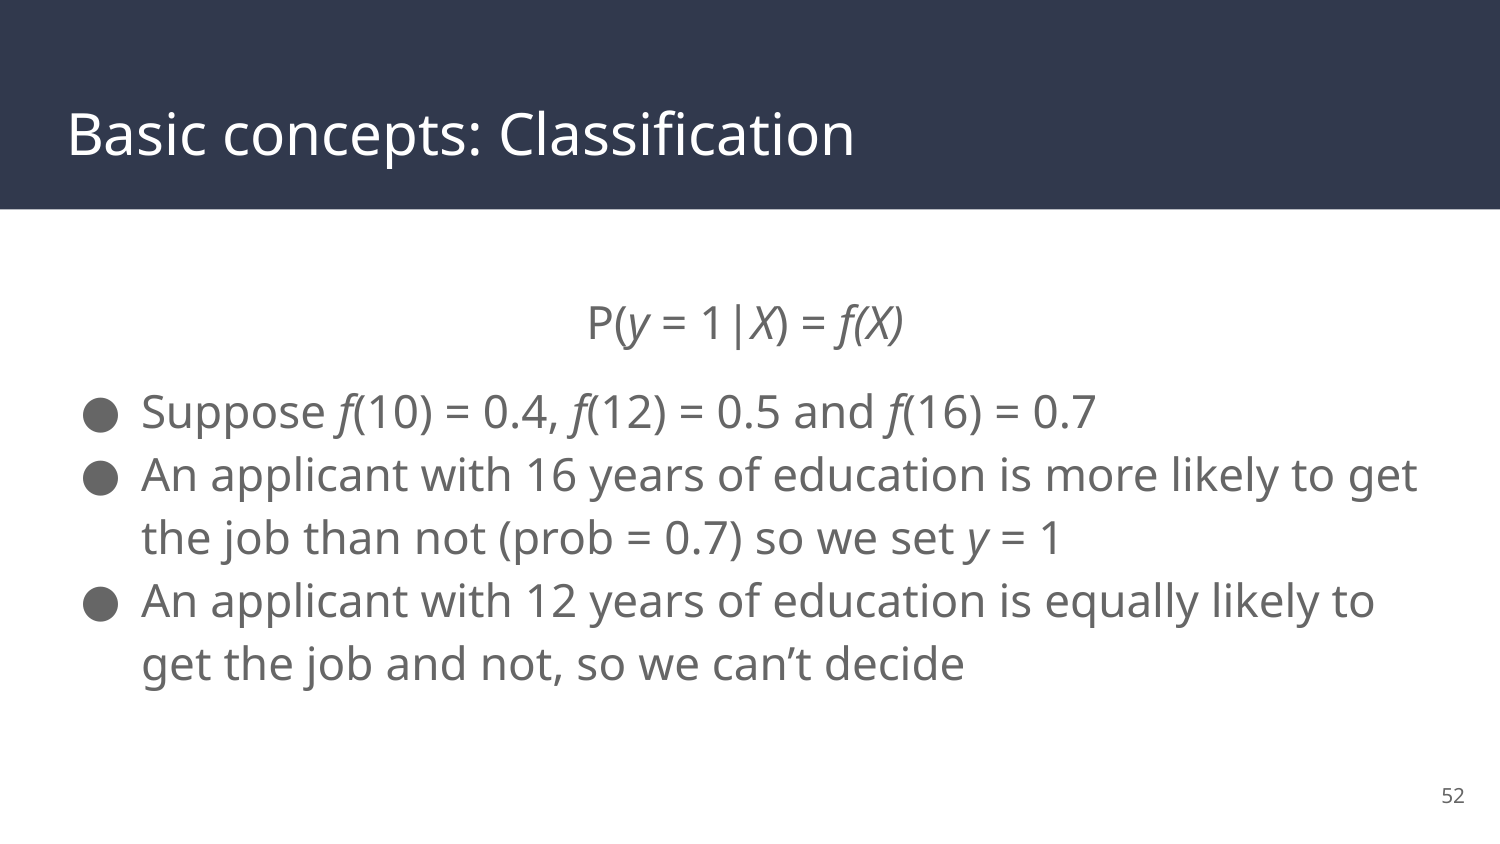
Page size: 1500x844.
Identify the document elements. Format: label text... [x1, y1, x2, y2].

title Basic concepts: Classification [51, 82, 1449, 185]
slide_number ‹#› [1389, 764, 1480, 830]
list P(y = 1|X) = f(X) Suppose f(10) = 0.4, f(12) = 0.5 and f(16) = 0.7 An applicant with 16 years of education is more likely to get the job than not (prob = 0.7) so we set y = 1 An applicant with 12 years of education is equally likely to get the job and not, so we can’t decide [51, 271, 1440, 752]
